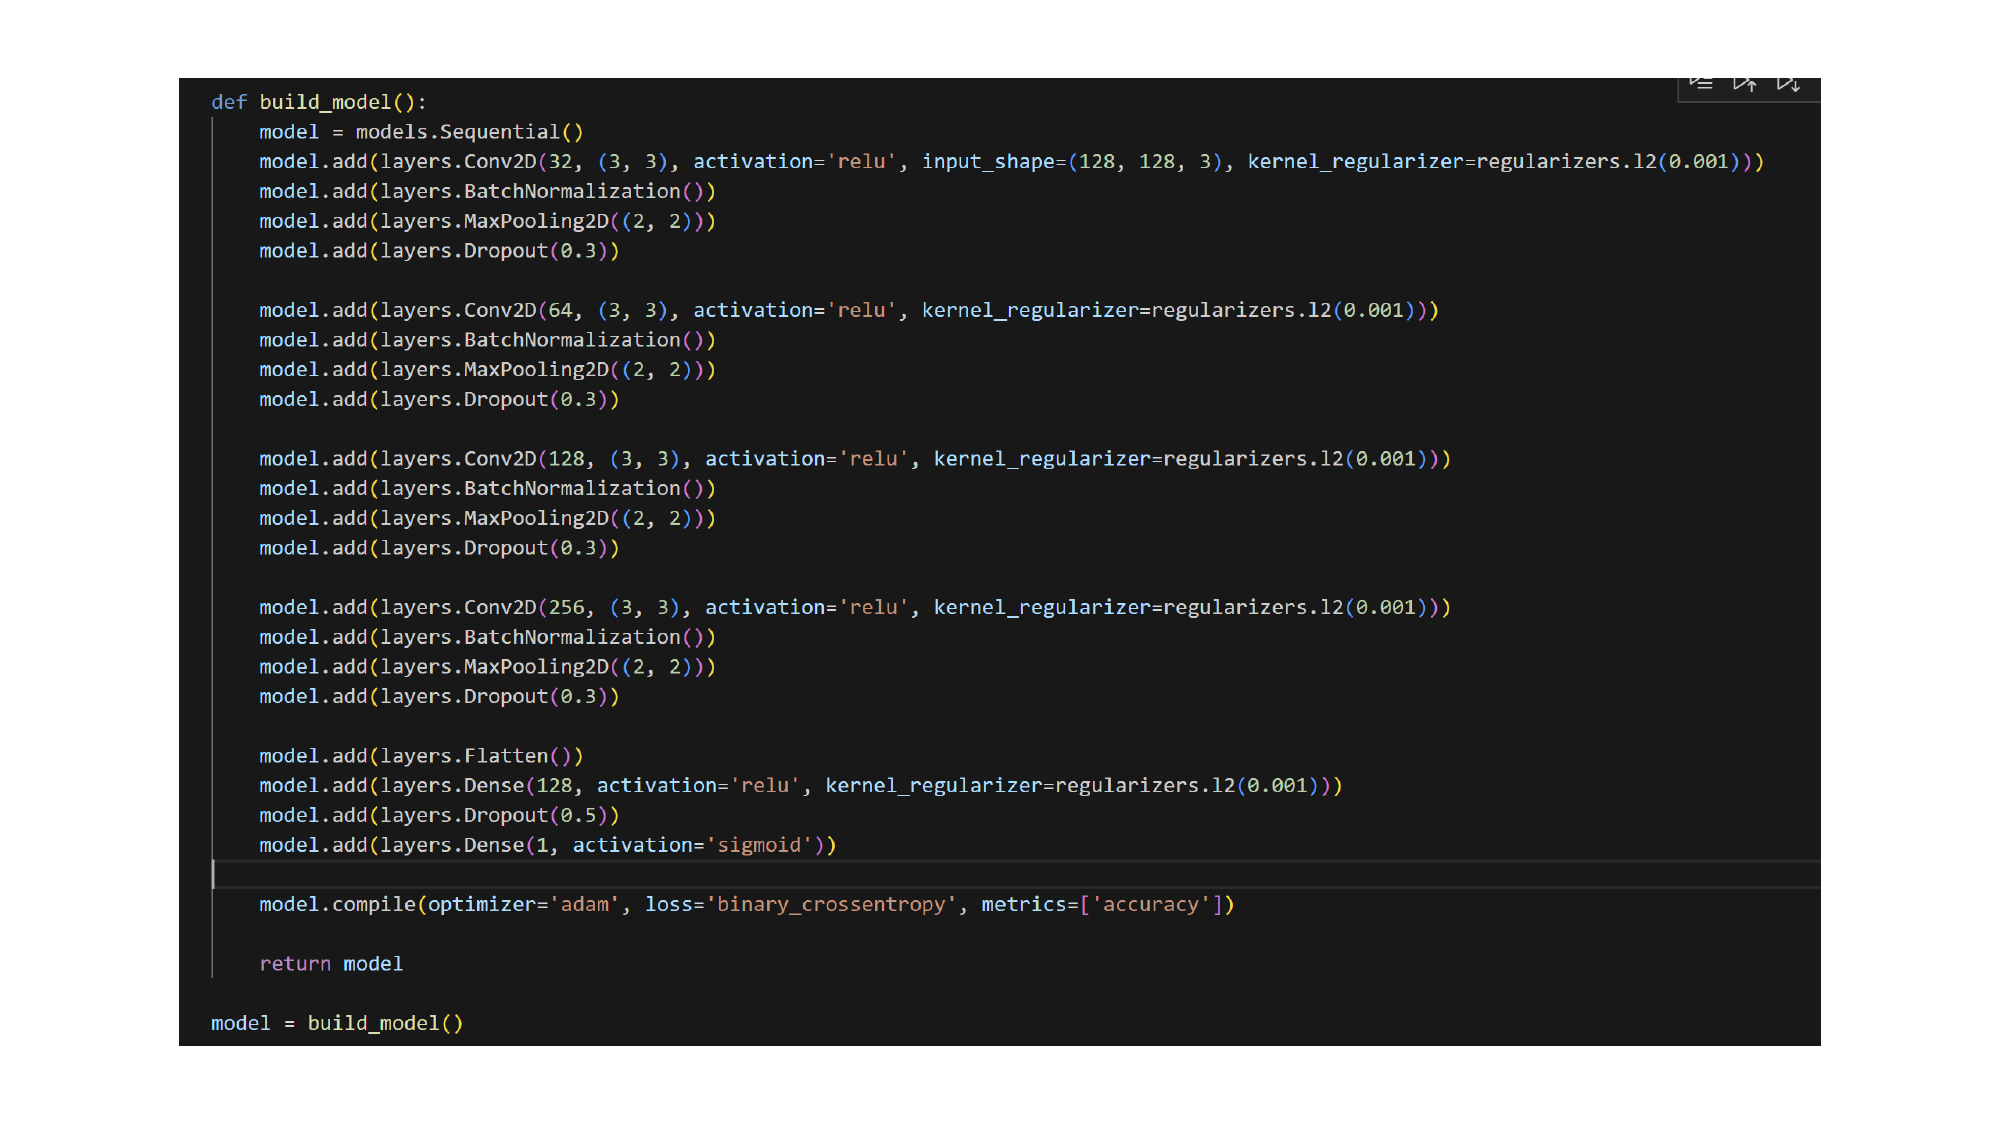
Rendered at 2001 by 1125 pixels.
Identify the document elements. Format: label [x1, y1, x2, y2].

picture [179, 78, 1821, 1047]
